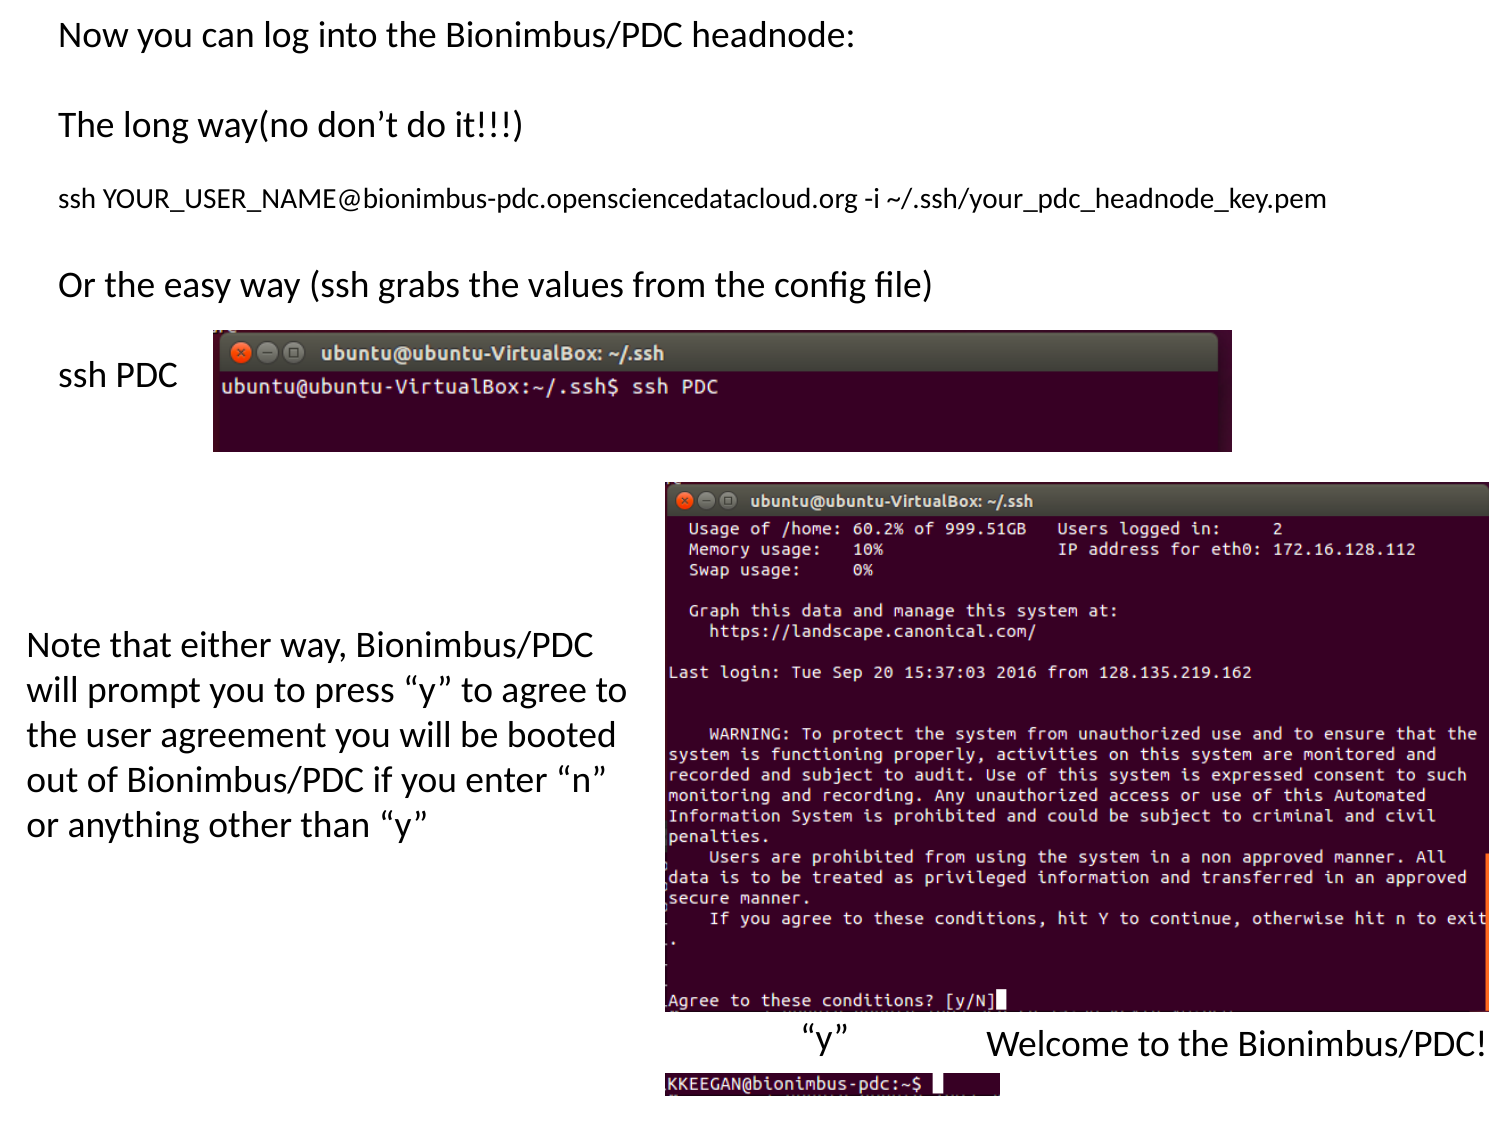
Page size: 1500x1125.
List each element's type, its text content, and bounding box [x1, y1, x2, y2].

picture [213, 330, 1232, 452]
text_box “y” [785, 1020, 865, 1066]
text_box Now you can log into the Bionimbus/PDC headnode: The long way(no don’t do it!!!) ssh YOUR_USER_NAME@bionimbus-pdc.opensciencedatacloud.org -i ~/.ssh/your_pdc_headnode_key.pem Or the easy way (ssh grabs the values from the config file) ssh PDC [43, 2, 1431, 447]
picture [664, 1072, 1000, 1096]
text_box Note that either way, Bionimbus/PDC will prompt you to press “y” to agree to the user agreement you will be booted out of Bionimbus/PDC if you enter “n” or anything other than “y” [11, 612, 652, 898]
picture [664, 482, 1490, 1012]
text_box Welcome to the Bionimbus/PDC! [971, 1011, 1500, 1072]
